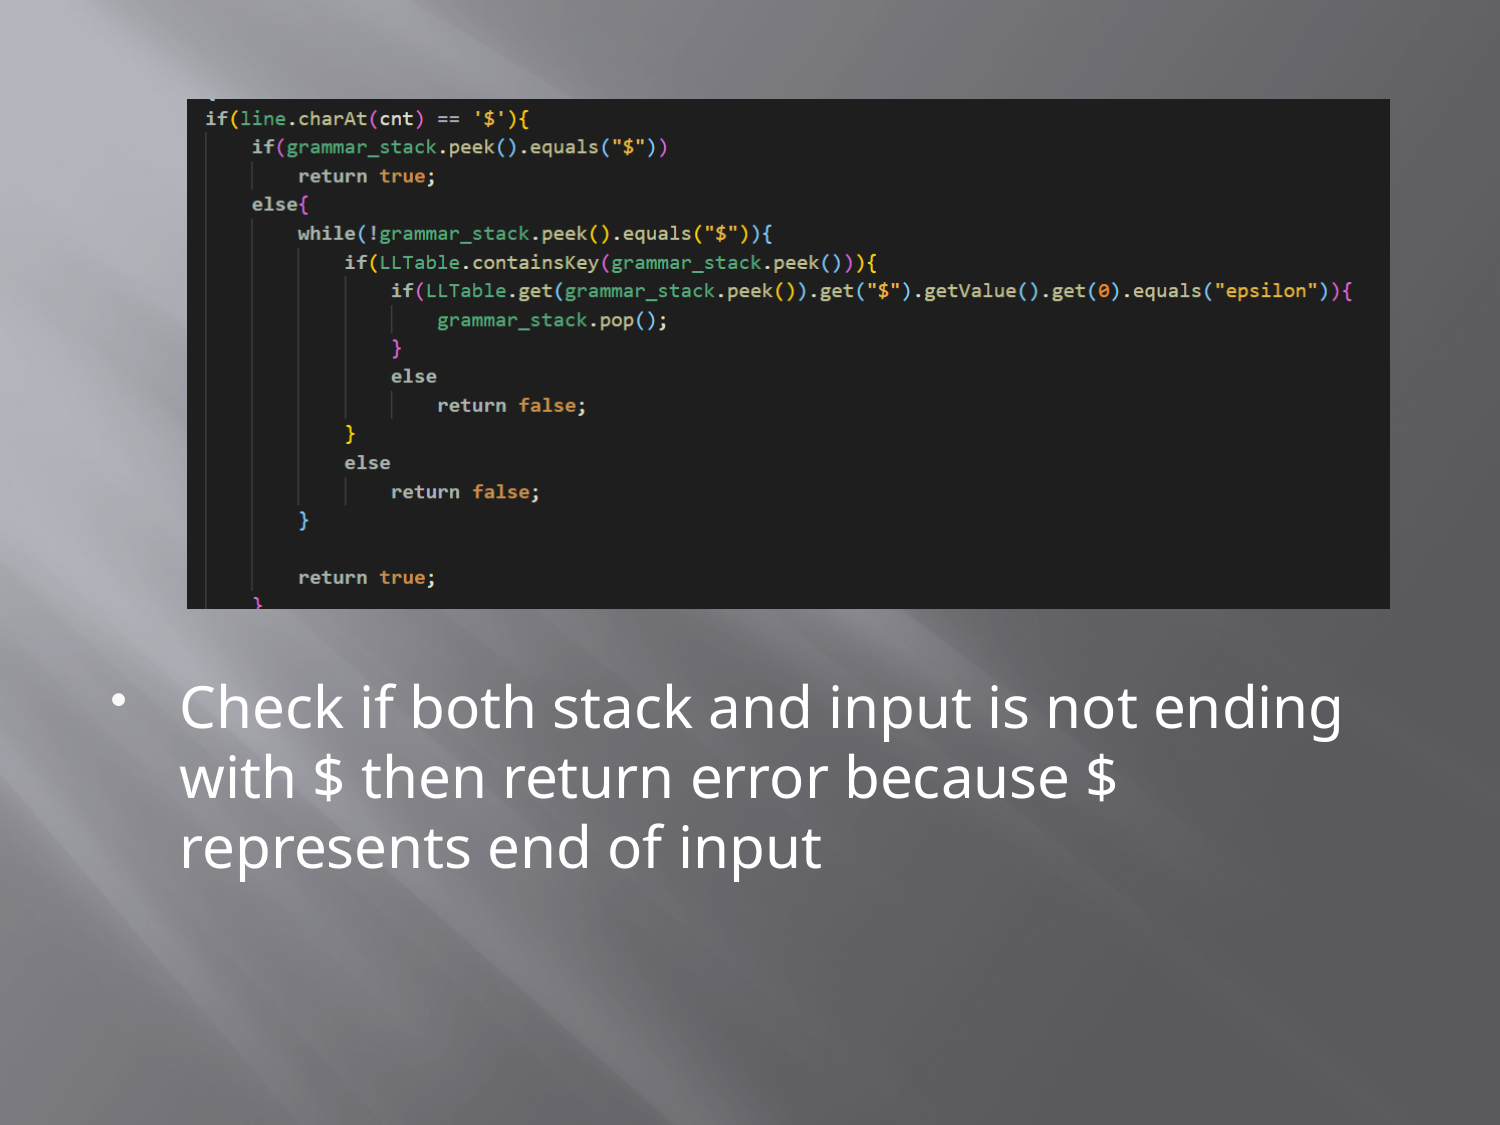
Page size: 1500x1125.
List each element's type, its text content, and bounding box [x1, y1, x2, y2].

list Check if both stack and input is not ending with $ then return error because $ represents end of input [75, 662, 1425, 1035]
picture [187, 99, 1390, 609]
